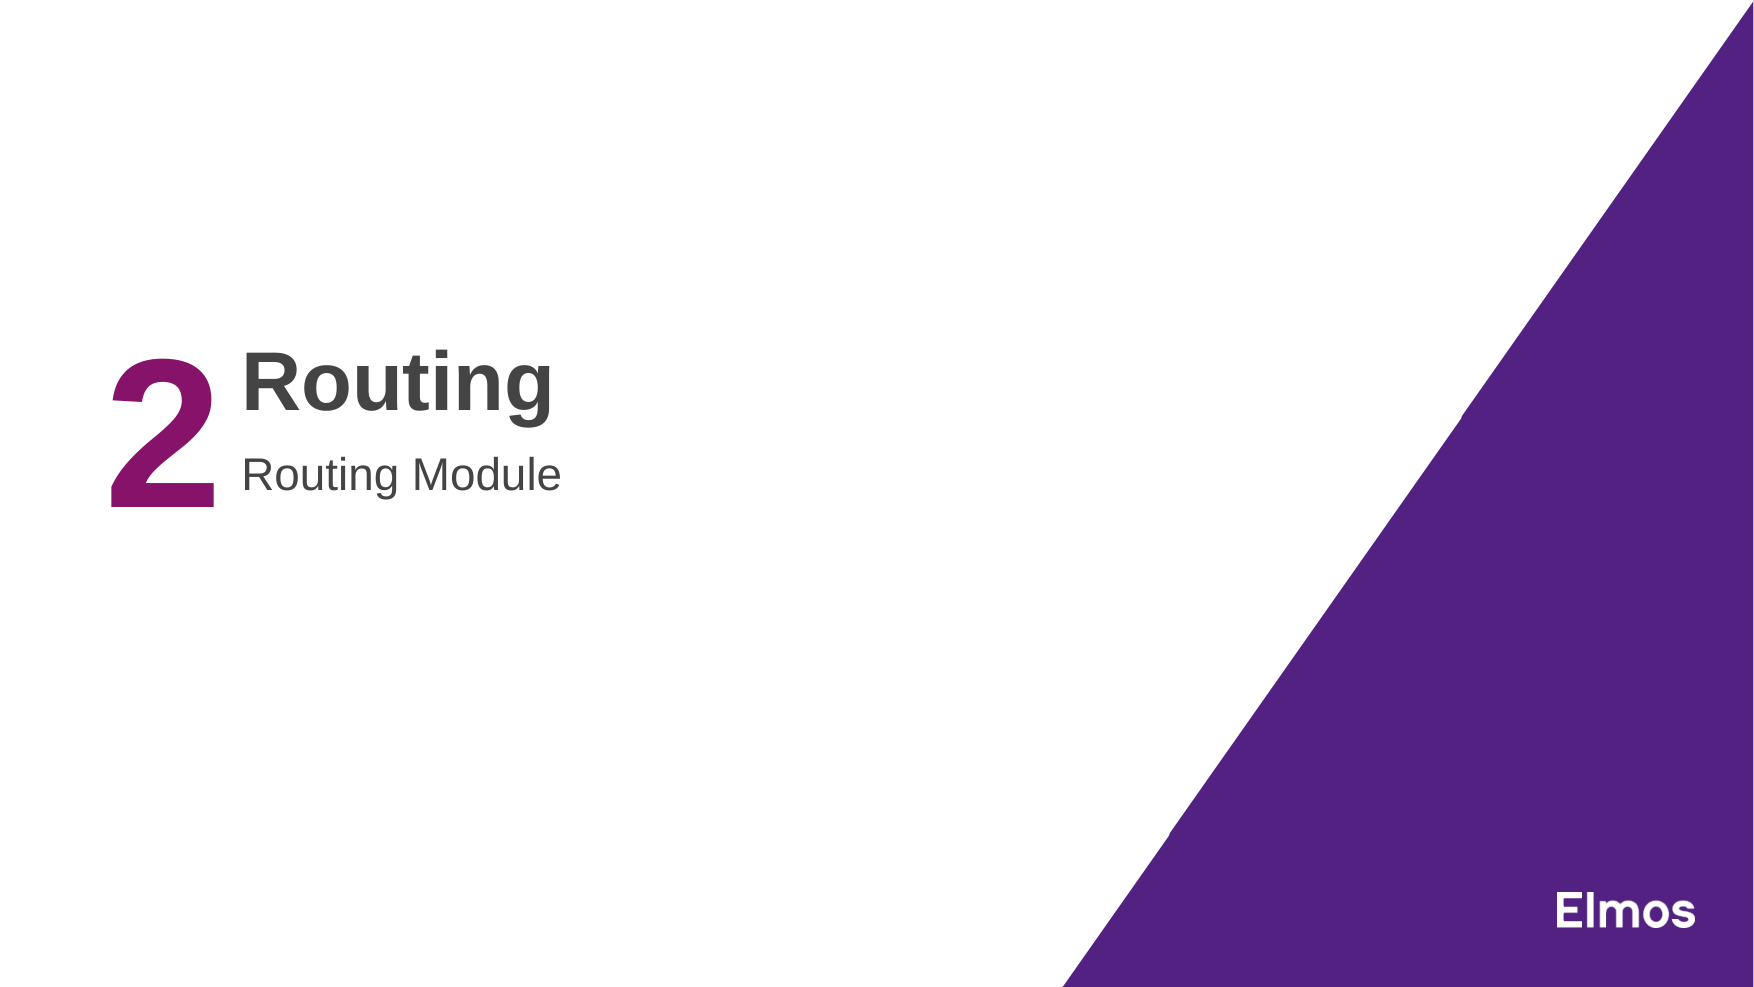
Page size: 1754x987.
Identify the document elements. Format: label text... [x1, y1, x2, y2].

list 2 [84, 340, 223, 550]
title Routing [241, 334, 1242, 445]
picture [0, 0, 1754, 987]
subtitle Routing Module [241, 445, 1242, 611]
